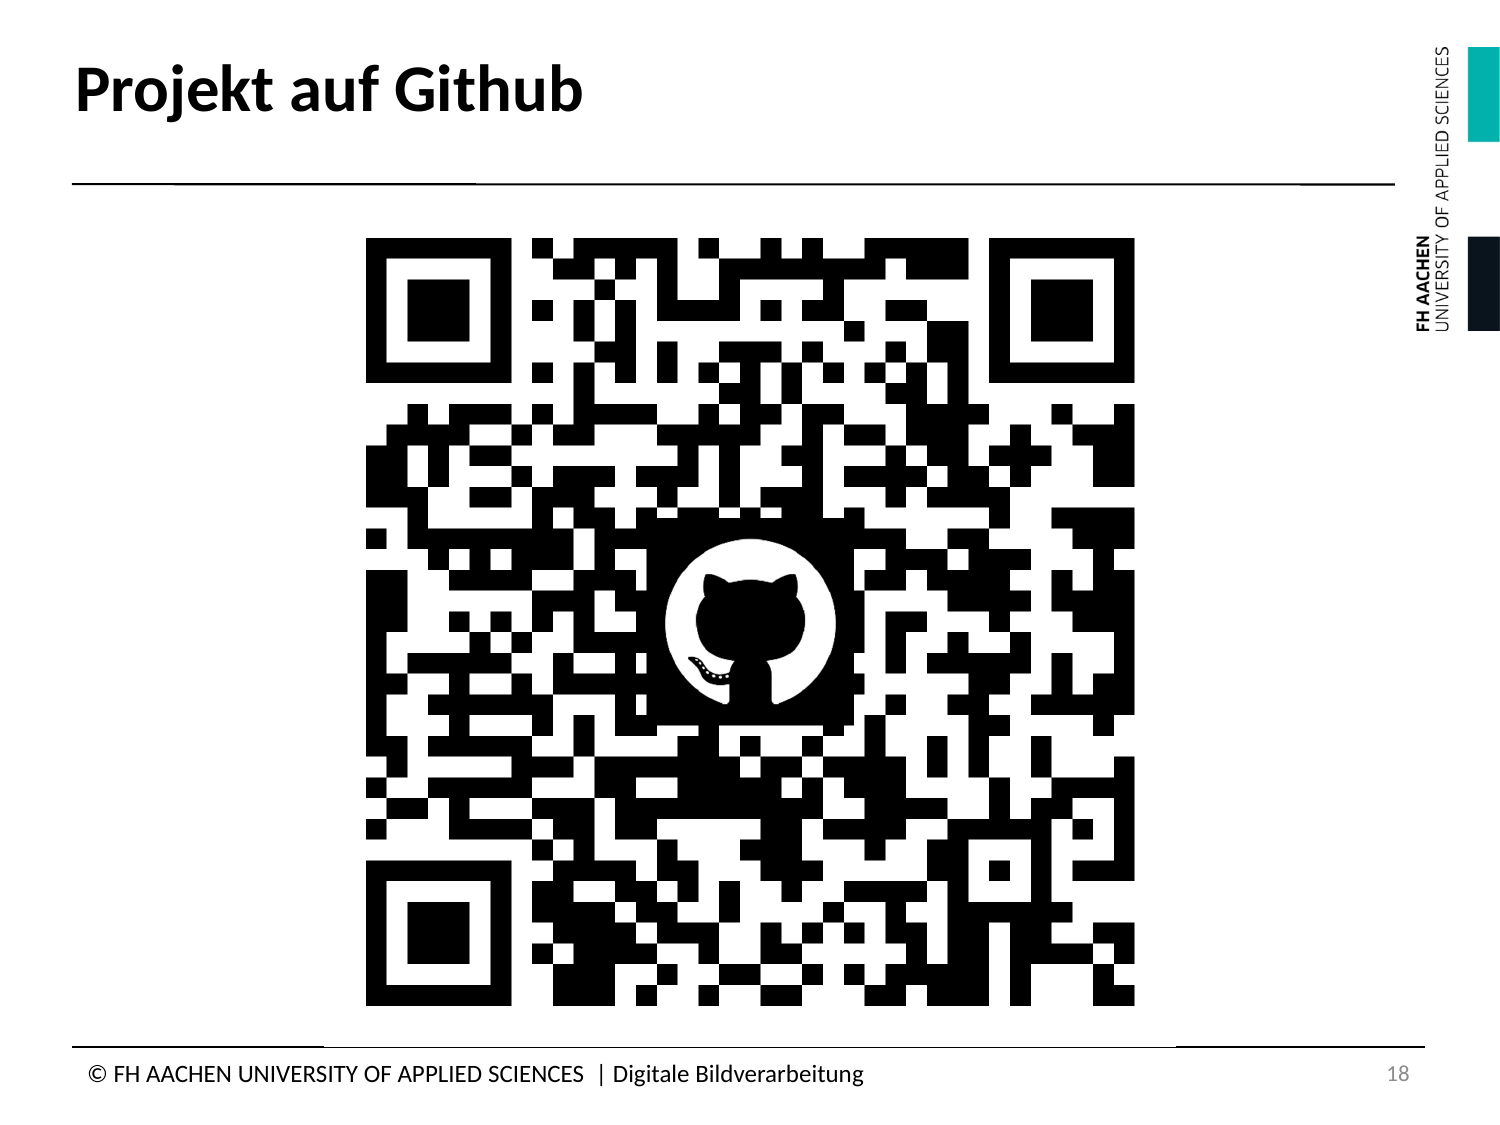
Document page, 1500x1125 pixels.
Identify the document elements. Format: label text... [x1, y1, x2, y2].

picture [1404, 47, 1500, 331]
footer © FH AACHEN UNIVERSITY OF APPLIED SCIENCES | Digitale Bildverarbeitung [72, 1042, 1328, 1103]
title Projekt auf Github [75, 45, 1425, 178]
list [324, 195, 1176, 1047]
slide_number 18 [1328, 1042, 1425, 1103]
